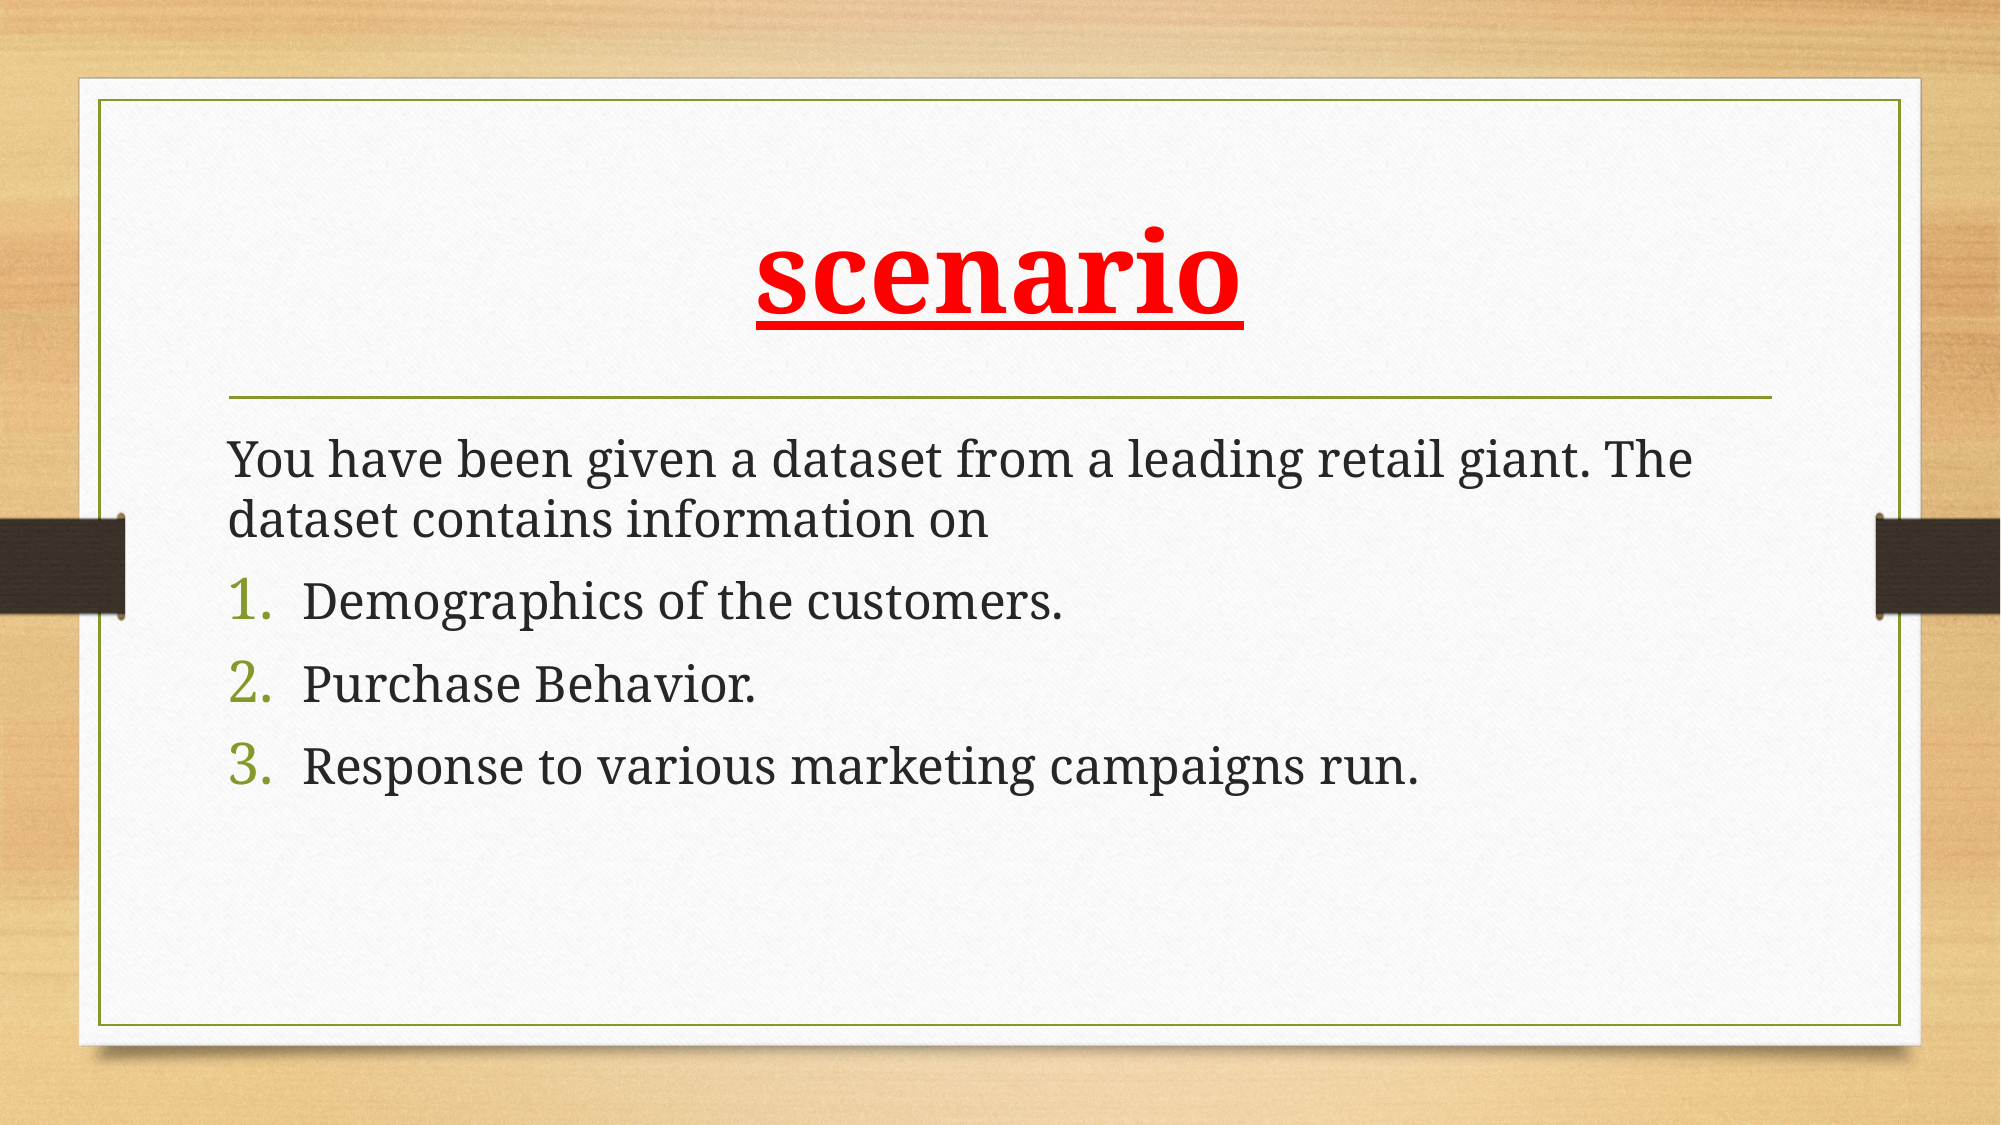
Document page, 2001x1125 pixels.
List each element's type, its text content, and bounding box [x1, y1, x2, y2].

list You have been given a dataset from a leading retail giant. The dataset contains information on Demographics of the customers. Purchase Behavior. Response to various marketing campaigns run. [212, 419, 1788, 964]
title scenario [212, 161, 1788, 375]
picture [0, 0, 2001, 1125]
